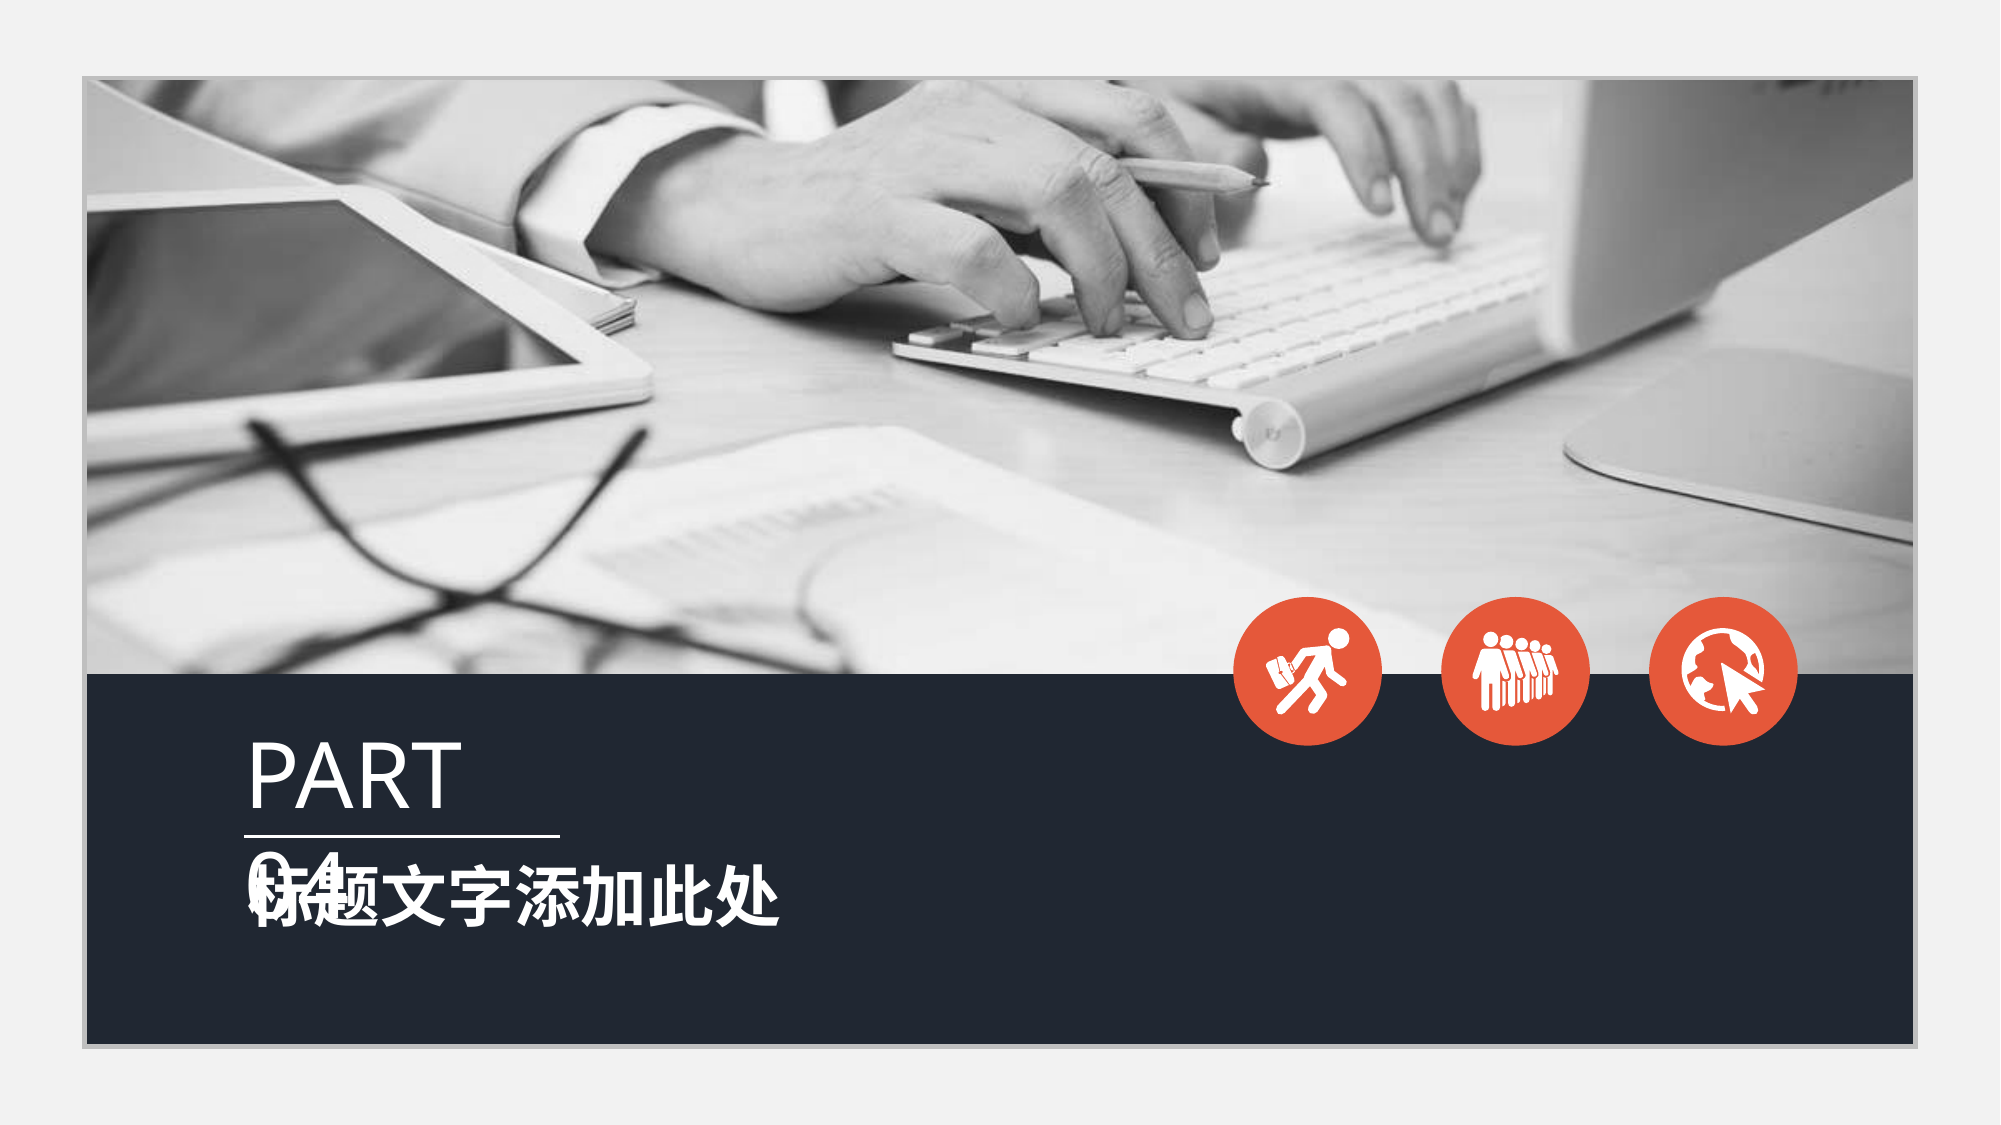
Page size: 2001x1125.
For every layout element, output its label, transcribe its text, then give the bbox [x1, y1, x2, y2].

text_box PART 04 [229, 709, 575, 945]
text_box 标题文字添加此处 [232, 847, 796, 942]
text_box [83, 77, 1917, 1048]
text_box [1233, 596, 1382, 746]
picture [83, 77, 1916, 674]
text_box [1441, 596, 1590, 746]
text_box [1649, 596, 1798, 746]
